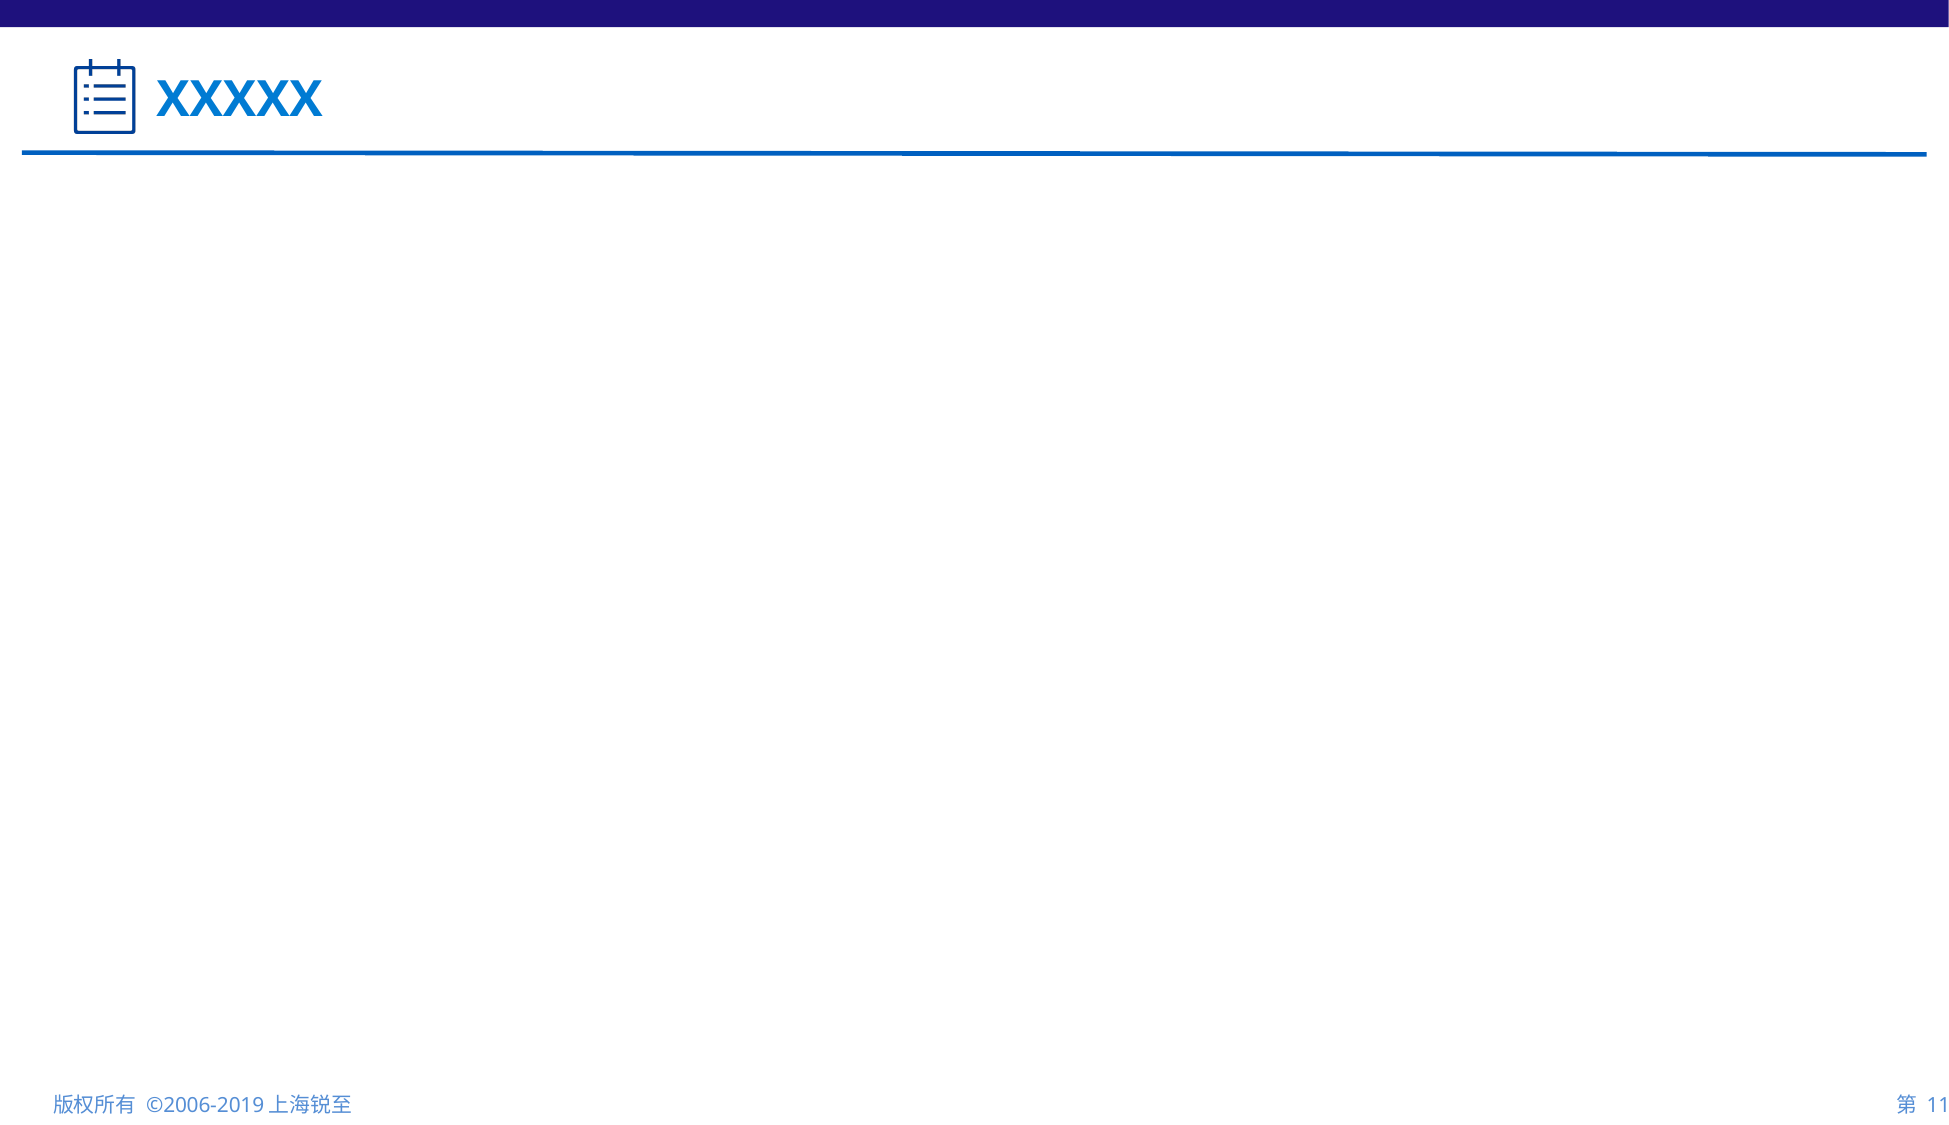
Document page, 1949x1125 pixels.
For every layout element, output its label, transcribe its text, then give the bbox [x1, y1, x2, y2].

picture [66, 59, 142, 134]
text_box XXXXX [143, 59, 776, 134]
